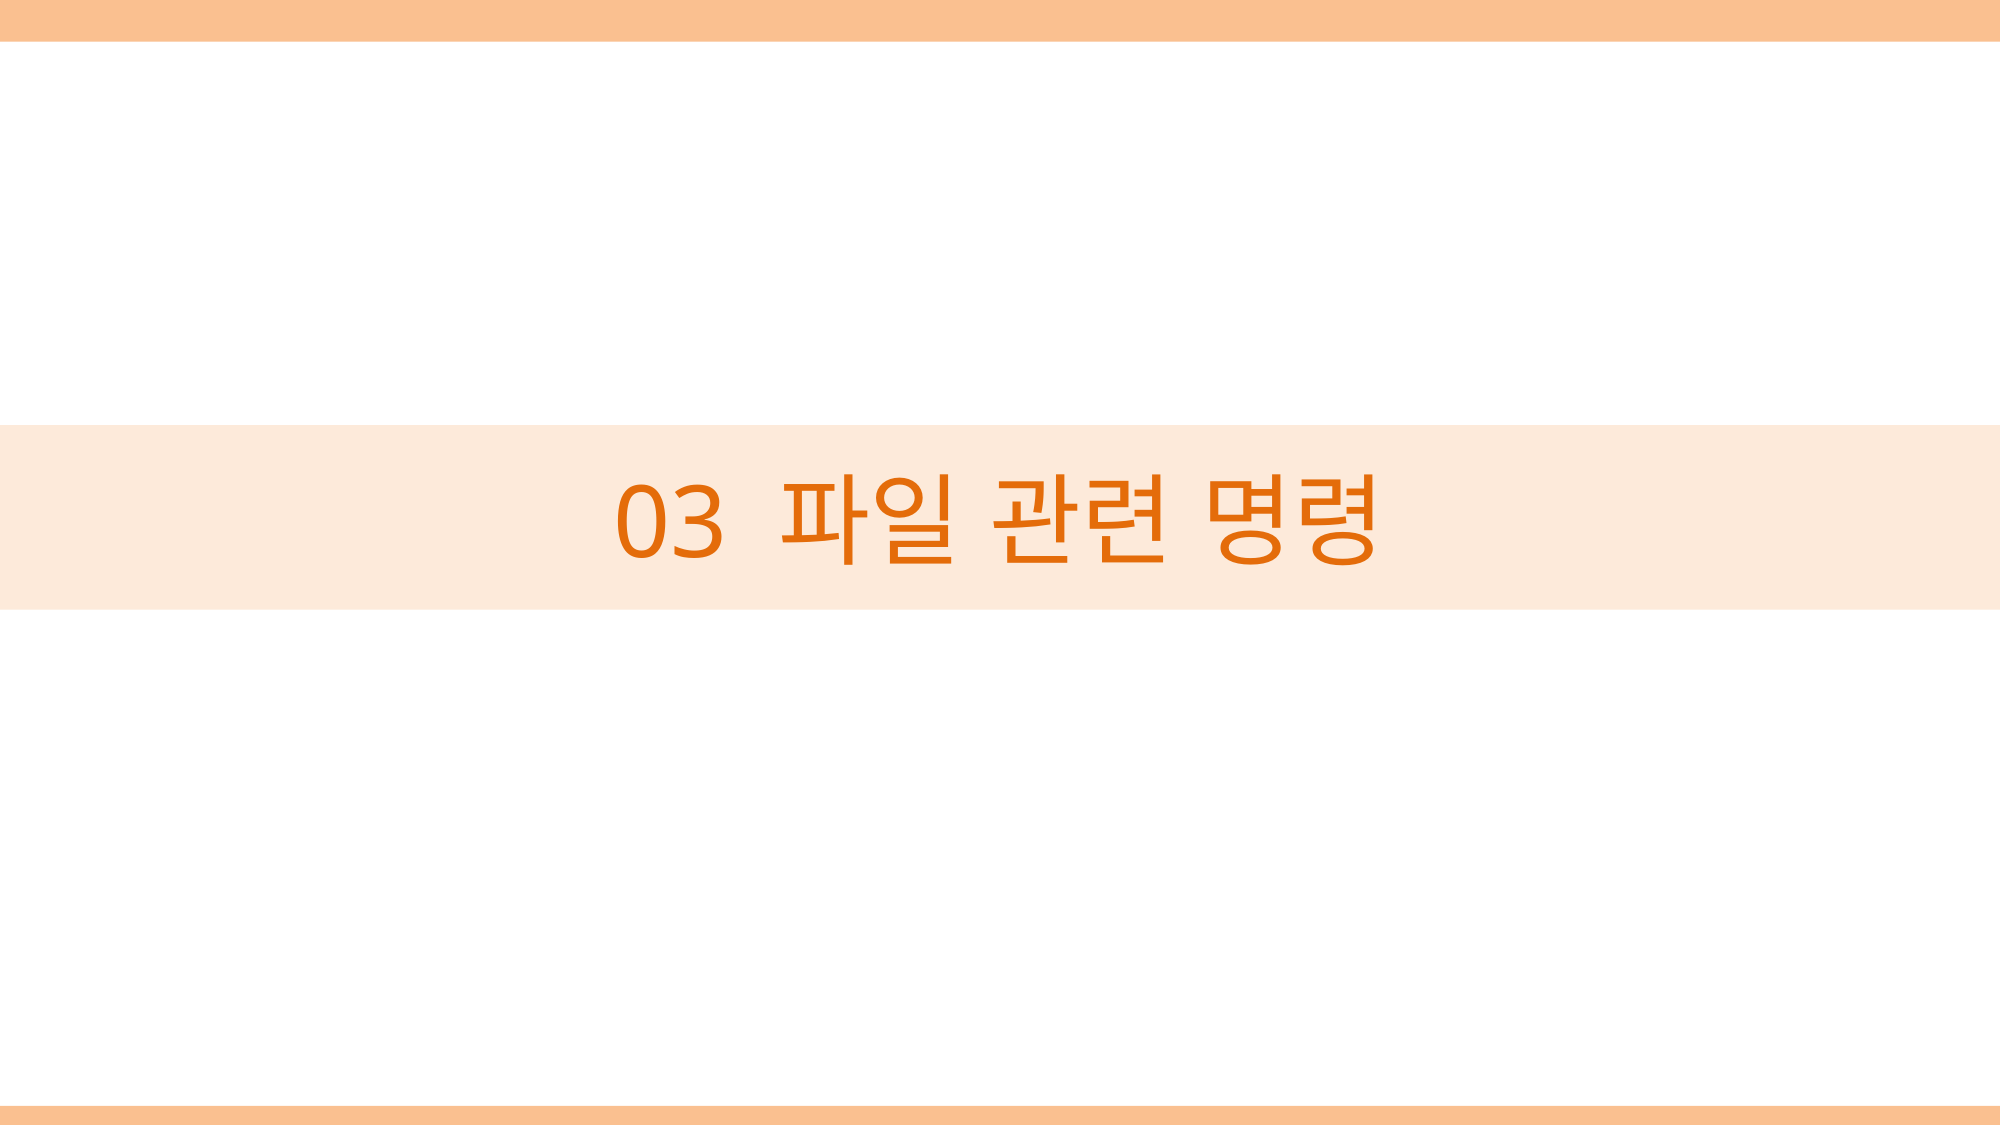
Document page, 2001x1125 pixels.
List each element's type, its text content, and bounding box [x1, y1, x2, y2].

title 03 파일 관련 명령 [0, 424, 2000, 610]
